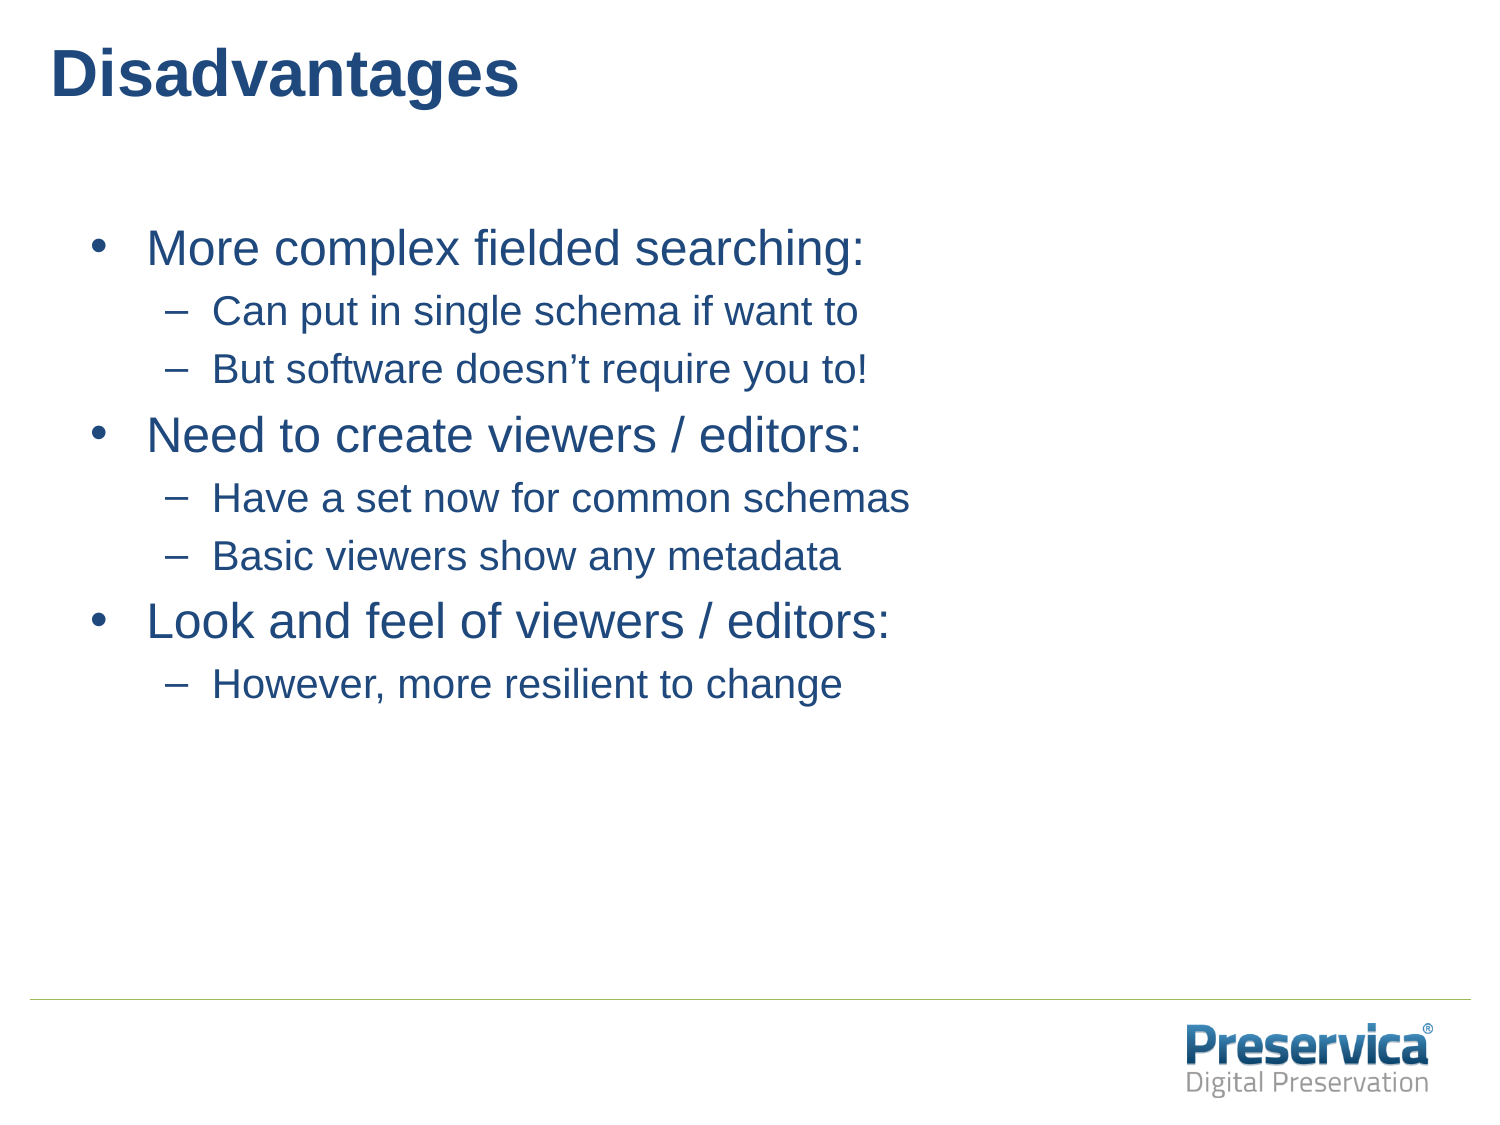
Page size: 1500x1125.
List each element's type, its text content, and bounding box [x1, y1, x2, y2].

picture [1187, 1023, 1433, 1098]
title Disadvantages [35, 0, 1465, 141]
list More complex fielded searching: Can put in single schema if want to But software doesn’t require you to! Need to create viewers / editors: Have a set now for common schemas Basic viewers show any metadata Look and feel of viewers / editors: However, more resilient to change [75, 208, 1425, 951]
